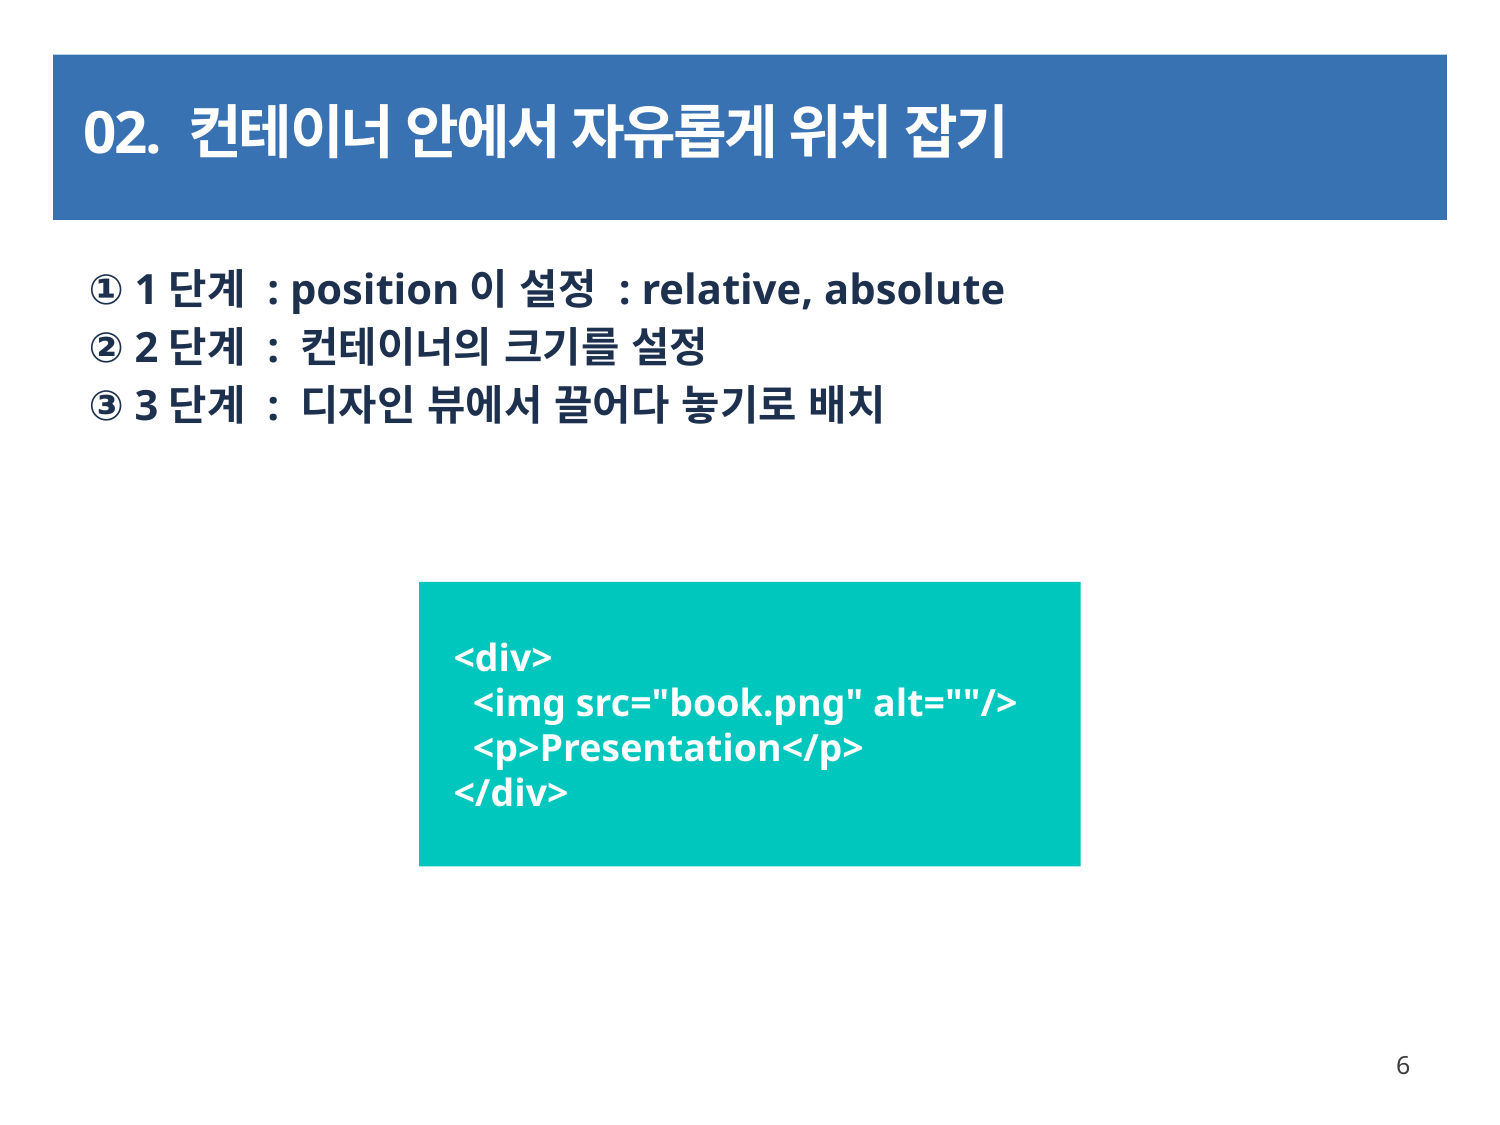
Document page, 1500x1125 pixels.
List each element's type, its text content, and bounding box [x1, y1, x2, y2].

slide_number 6 [1074, 1042, 1425, 1103]
title 02. 컨테이너 안에서 자유롭게 위치 잡기 [83, 103, 1459, 168]
list ① 1단계 : position이 설정 : relative, absolute ② 2단계 : 컨테이너의 크기를 설정 ③ 3단계 : 디자인 뷰에서 끌어다 놓기로 배치 [88, 262, 1412, 1012]
text_box <div> <img src="book.png" alt=""/> <p>Presentation</p> </div> [419, 581, 1081, 867]
